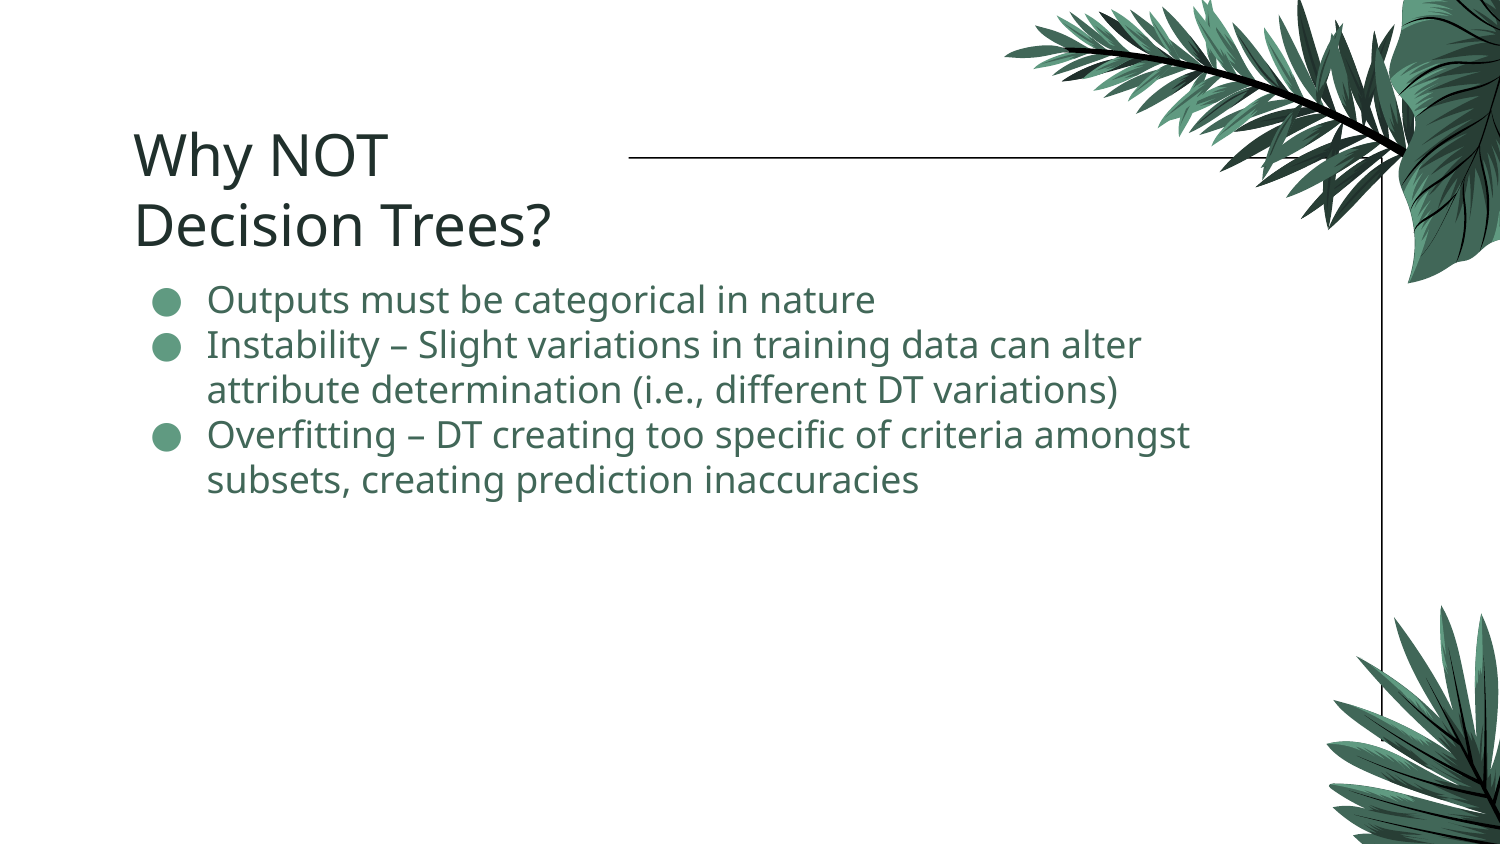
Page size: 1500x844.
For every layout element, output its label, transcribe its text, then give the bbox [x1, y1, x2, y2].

subtitle Outputs must be categorical in nature Instability – Slight variations in training data can alter attribute determination (i.e., different DT variations) Overfitting – DT creating too specific of criteria amongst subsets, creating prediction inaccuracies [116, 250, 1311, 716]
title Why NOT Decision Trees? [118, 103, 618, 250]
